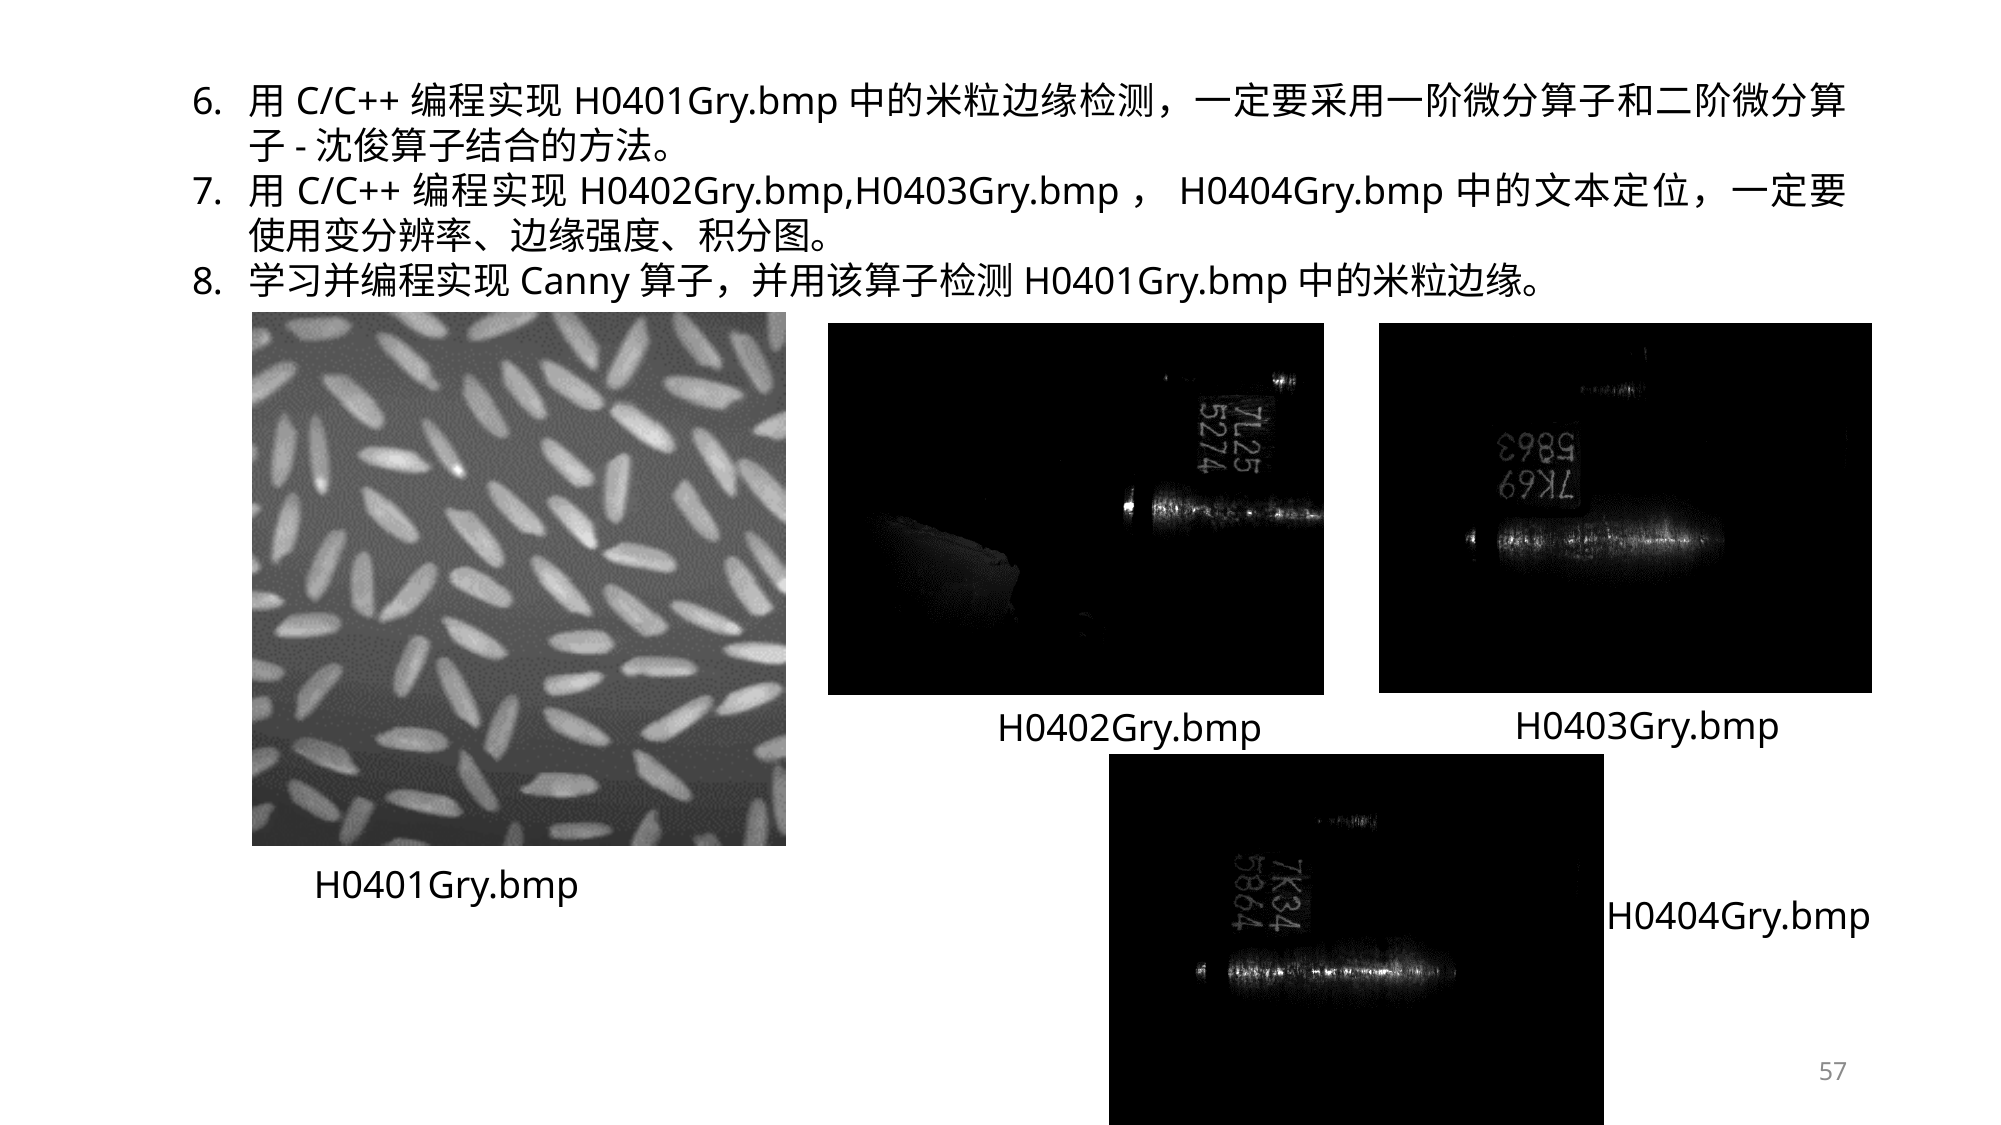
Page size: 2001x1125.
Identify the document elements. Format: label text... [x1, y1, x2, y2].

text_box H0402Gry.bmp [982, 696, 1499, 757]
picture [828, 323, 1324, 695]
text_box H0403Gry.bmp [1499, 694, 2000, 755]
text_box 用C/C++编程实现H0401Gry.bmp中的米粒边缘检测，一定要采用一阶微分算子和二阶微分算子-沈俊算子结合的方法。 用C/C++编程实现H0402Gry.bmp,H0403Gry.bmp，H0404Gry.bmp中的文本定位，一定要使用变分辨率、边缘强度、积分图。 学习并编程实现Canny算子，并用该算子检测H0401Gry.bmp中的米粒边缘。 [102, 69, 1863, 310]
slide_number 57 [1604, 1042, 1863, 1103]
picture [1109, 754, 1604, 1125]
text_box H0404Gry.bmp [1604, 884, 2000, 944]
picture [252, 312, 786, 846]
picture [1379, 323, 1872, 693]
text_box H0401Gry.bmp [299, 853, 1109, 914]
